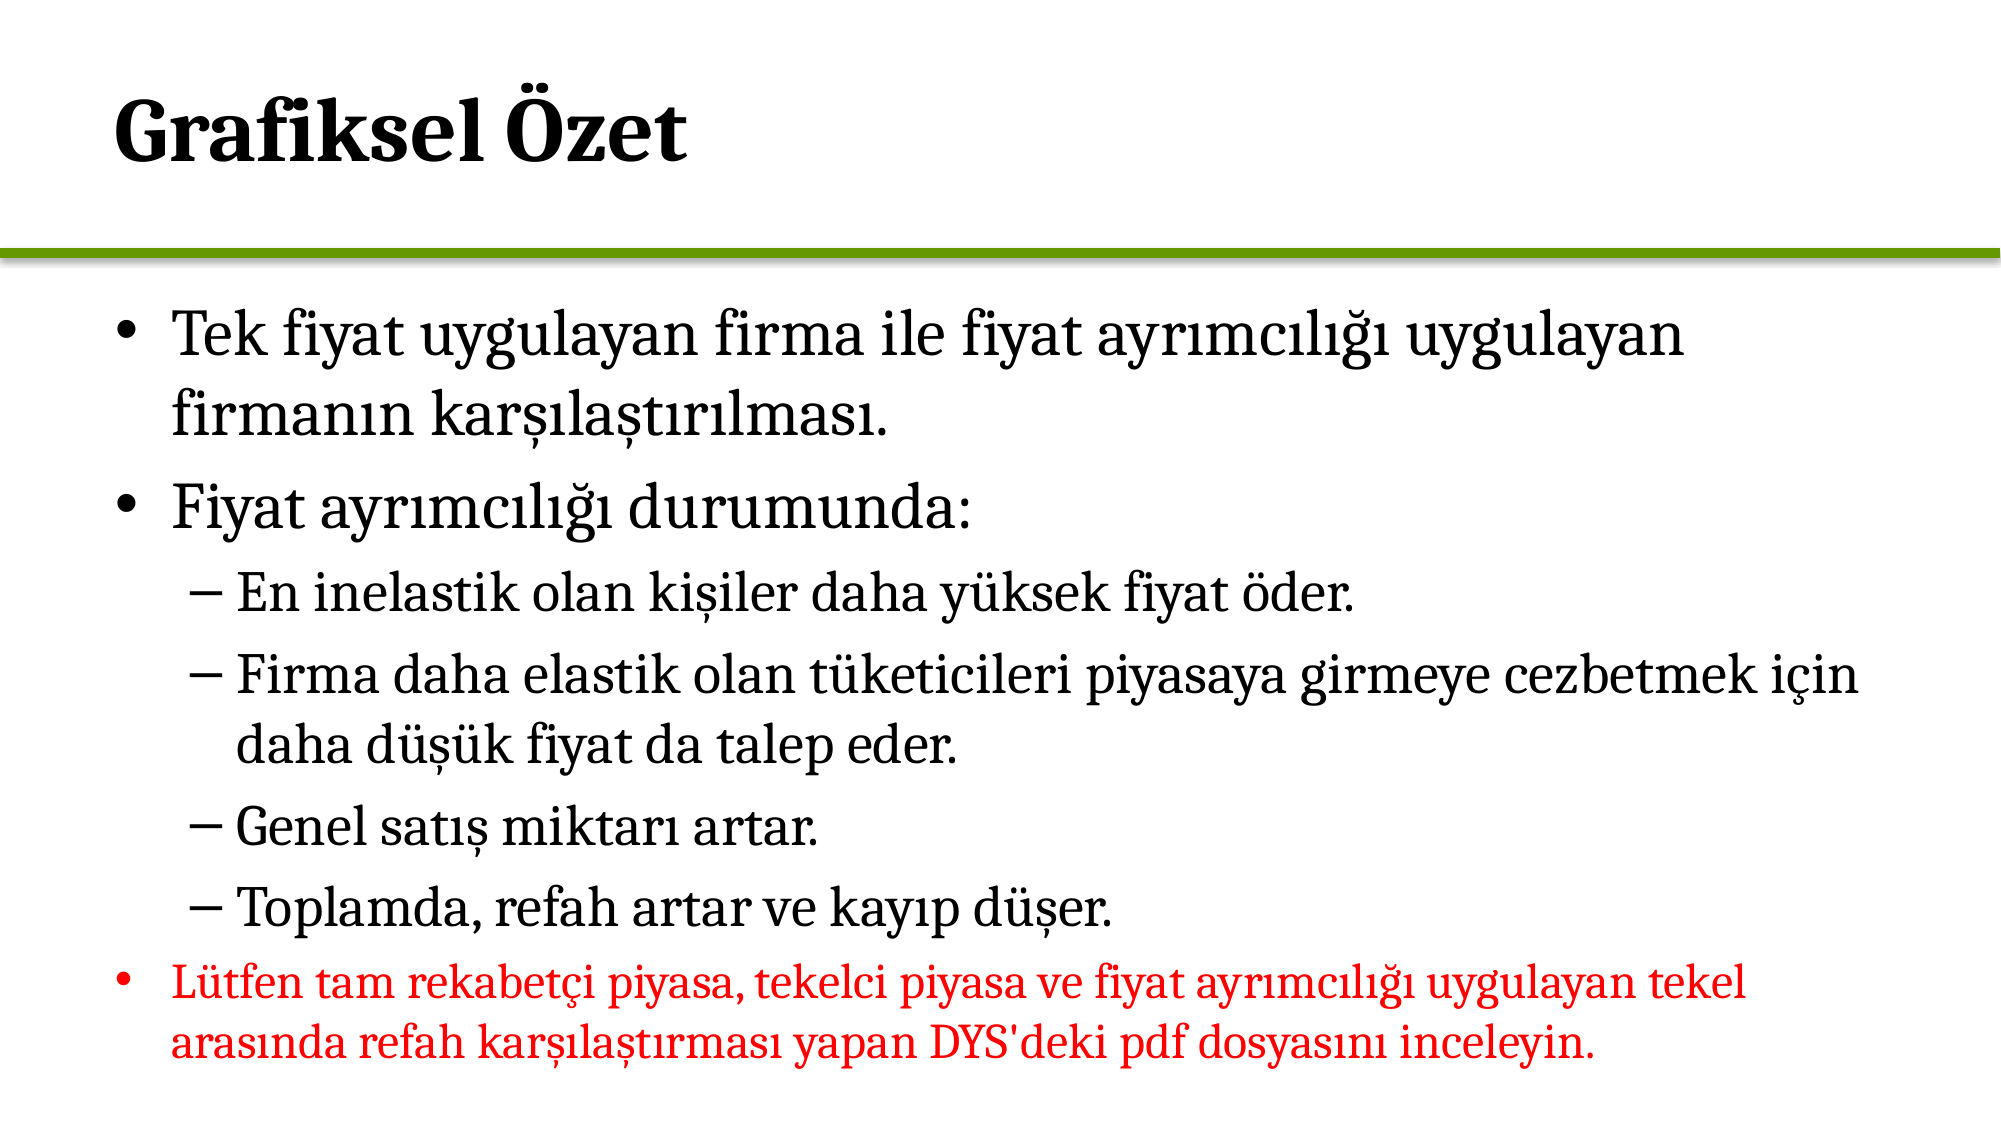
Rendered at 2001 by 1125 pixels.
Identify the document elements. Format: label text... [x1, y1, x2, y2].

list Tek fiyat uygulayan firma ile fiyat ayrımcılığı uygulayan firmanın karşılaştırılması. Fiyat ayrımcılığı durumunda: En inelastik olan kişiler daha yüksek fiyat öder. Firma daha elastik olan tüketicileri piyasaya girmeye cezbetmek için daha düşük fiyat da talep eder. Genel satış miktarı artar. Toplamda, refah artar ve kayıp düşer. Lütfen tam rekabetçi piyasa, tekelci piyasa ve fiyat ayrımcılığı uygulayan tekel arasında refah karşılaştırması yapan DYS'deki pdf dosyasını inceleyin. [99, 280, 1900, 1085]
title Grafiksel Özet [99, 0, 1900, 251]
